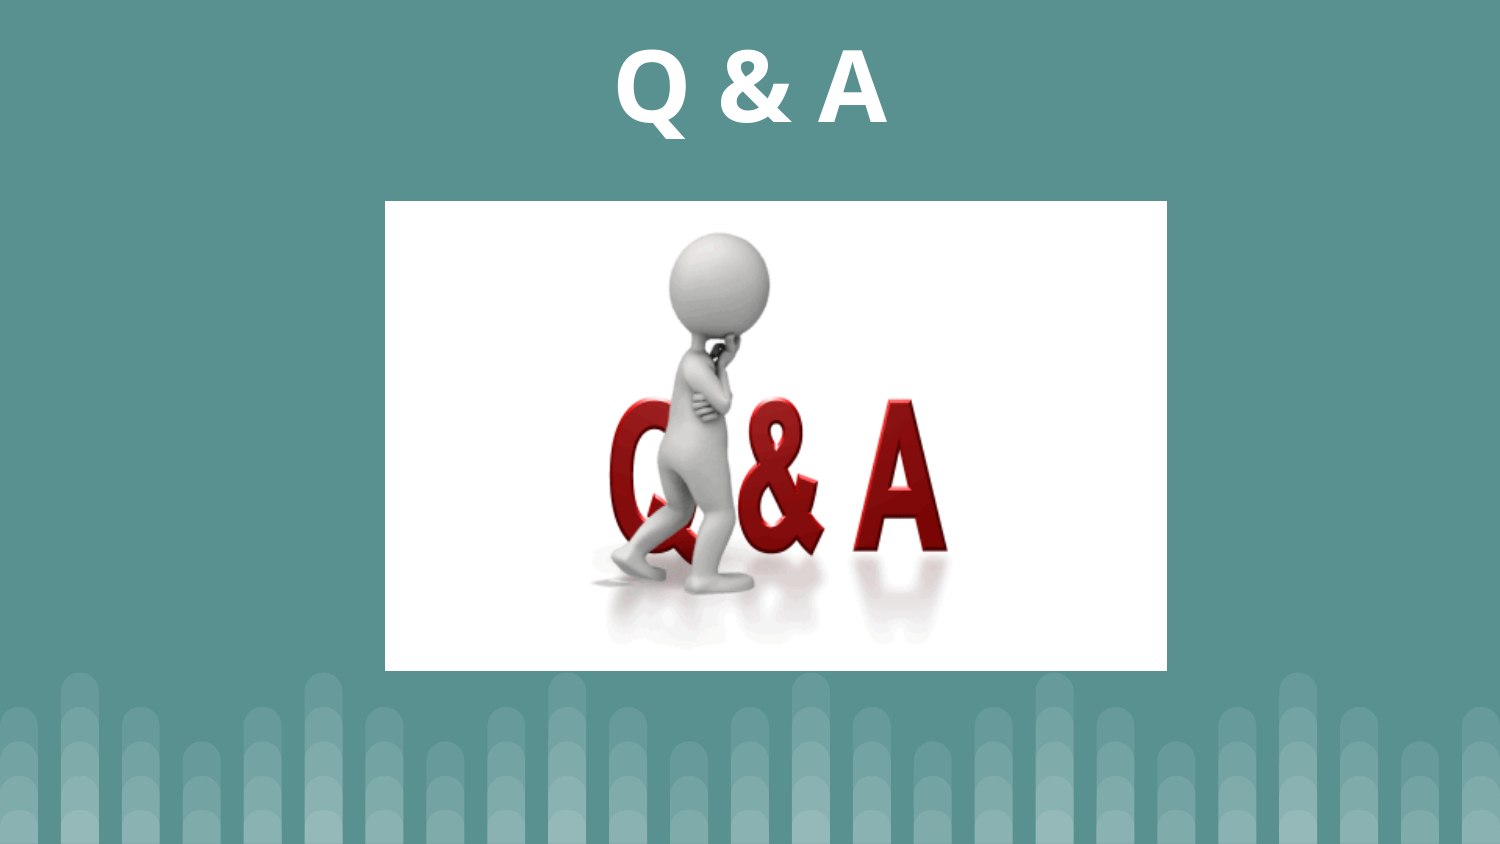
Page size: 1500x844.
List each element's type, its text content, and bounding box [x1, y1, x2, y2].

picture [385, 201, 1167, 671]
title Q & A [227, 31, 1273, 134]
